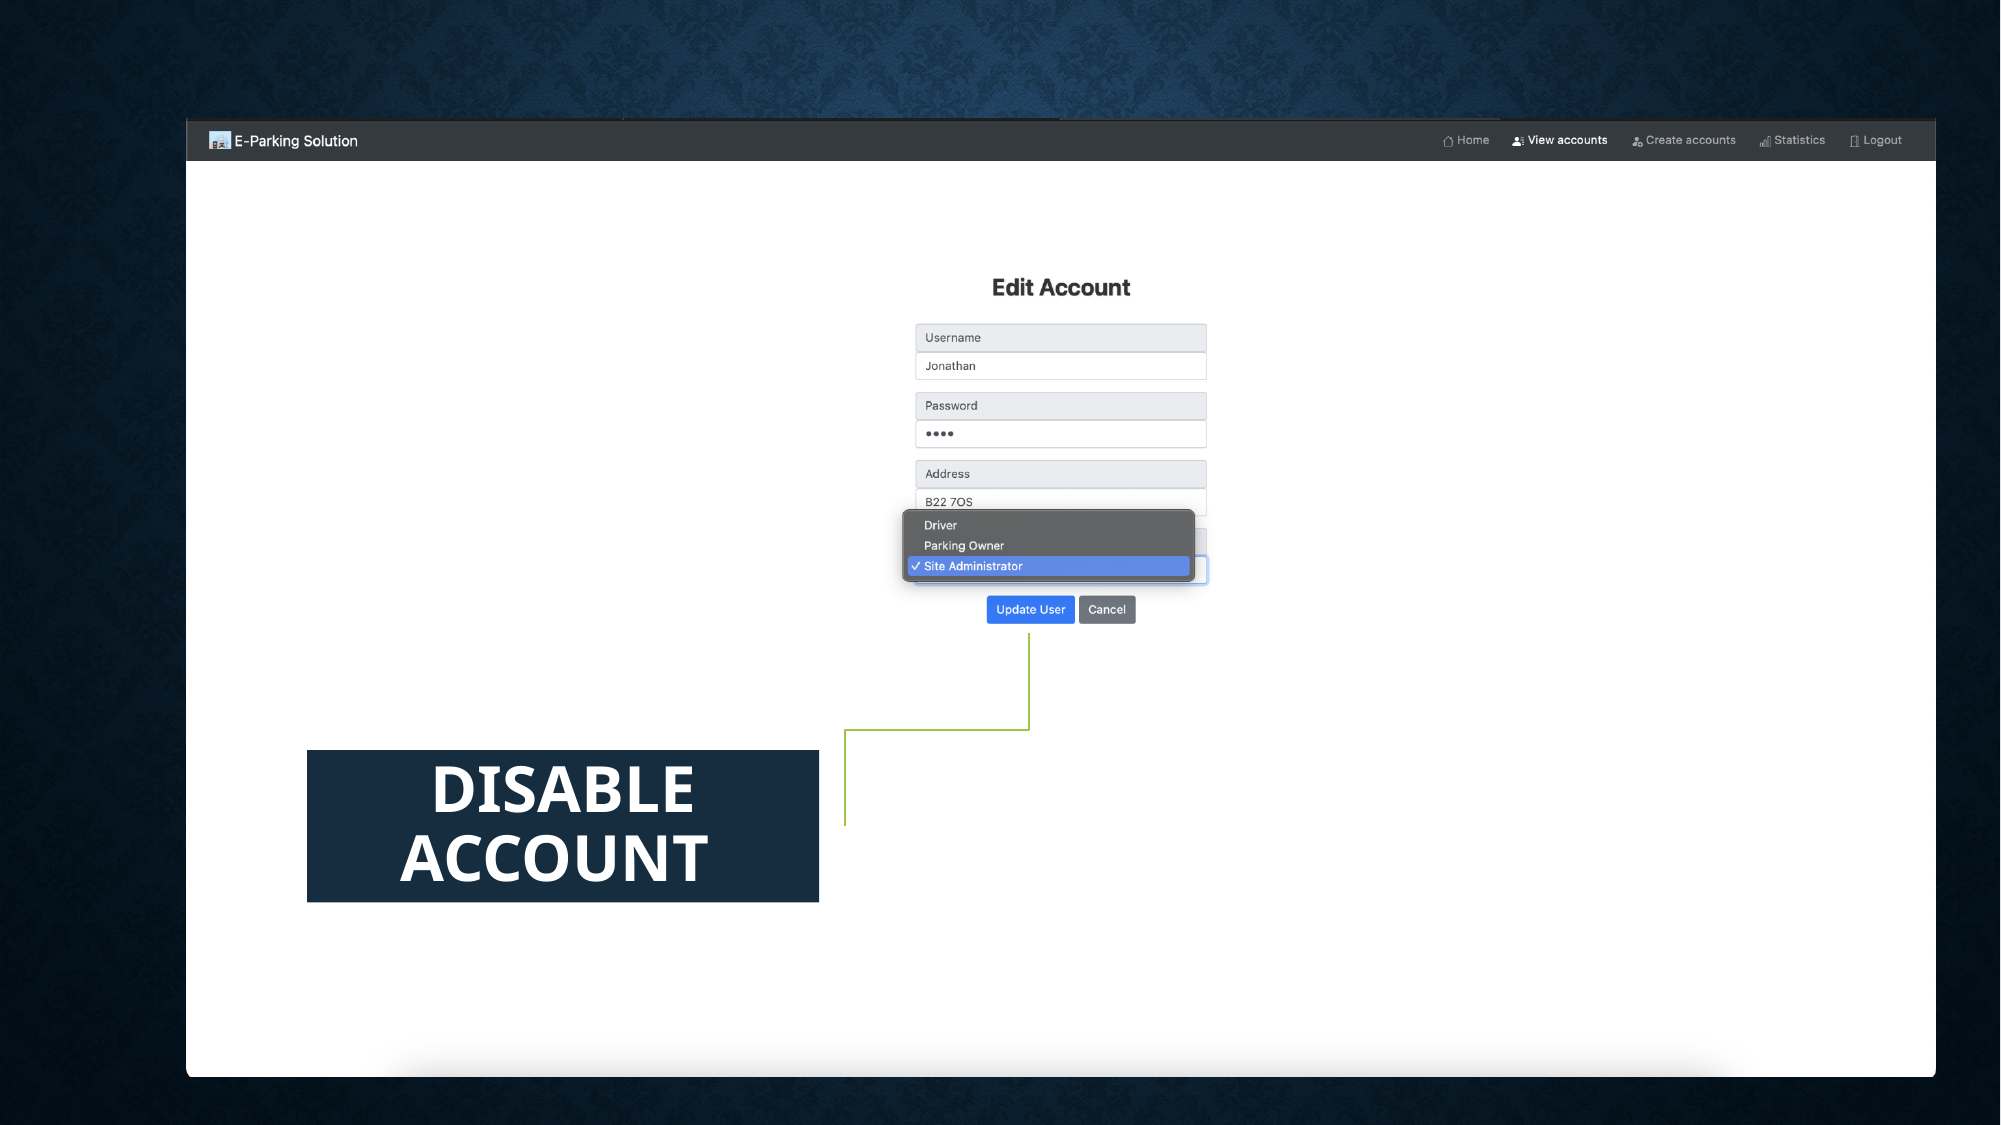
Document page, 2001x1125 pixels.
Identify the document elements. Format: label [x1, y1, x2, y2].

picture [186, 118, 1937, 1078]
text_box [839, 637, 1034, 822]
